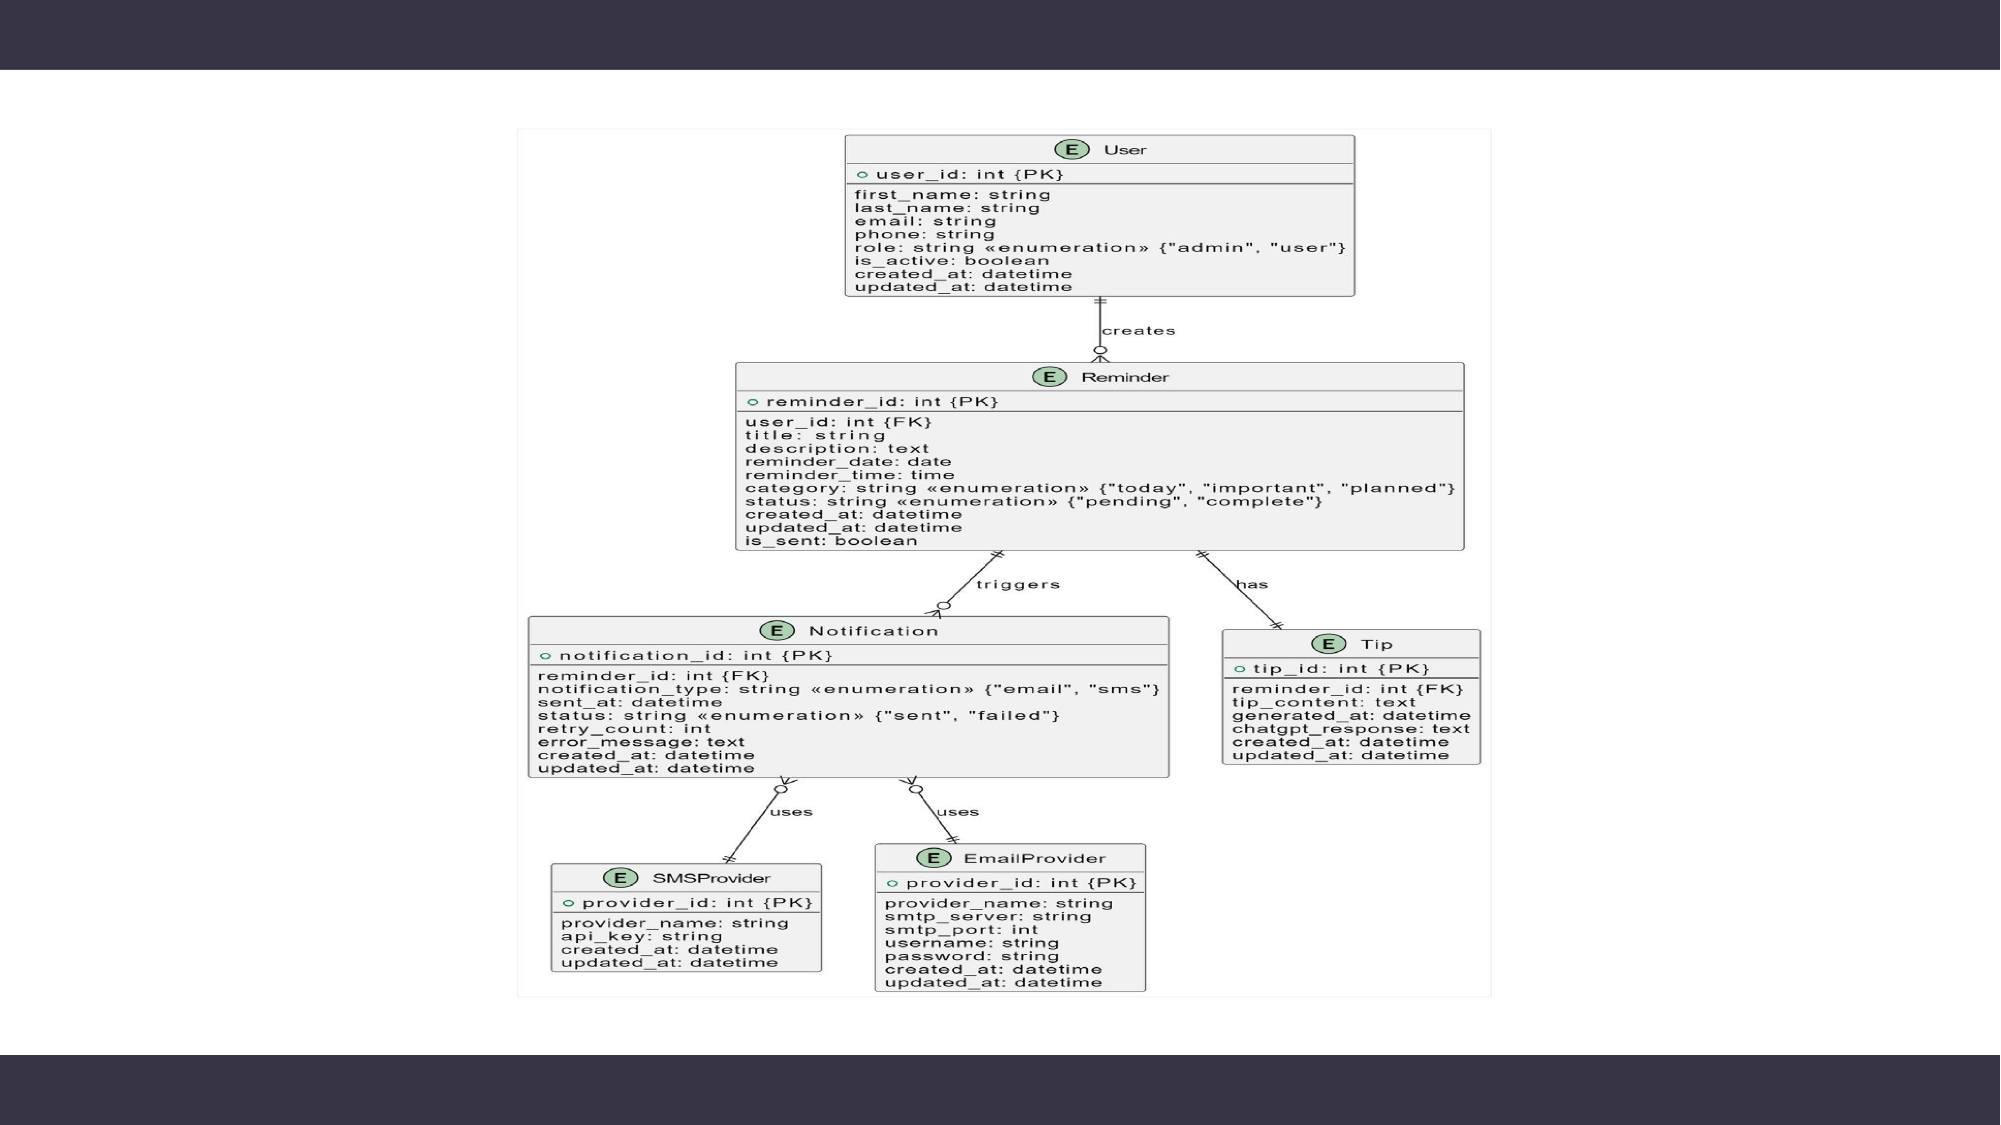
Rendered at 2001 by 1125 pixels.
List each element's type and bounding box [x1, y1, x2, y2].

text_box [0, 69, 2000, 1056]
picture [501, 119, 1499, 1006]
